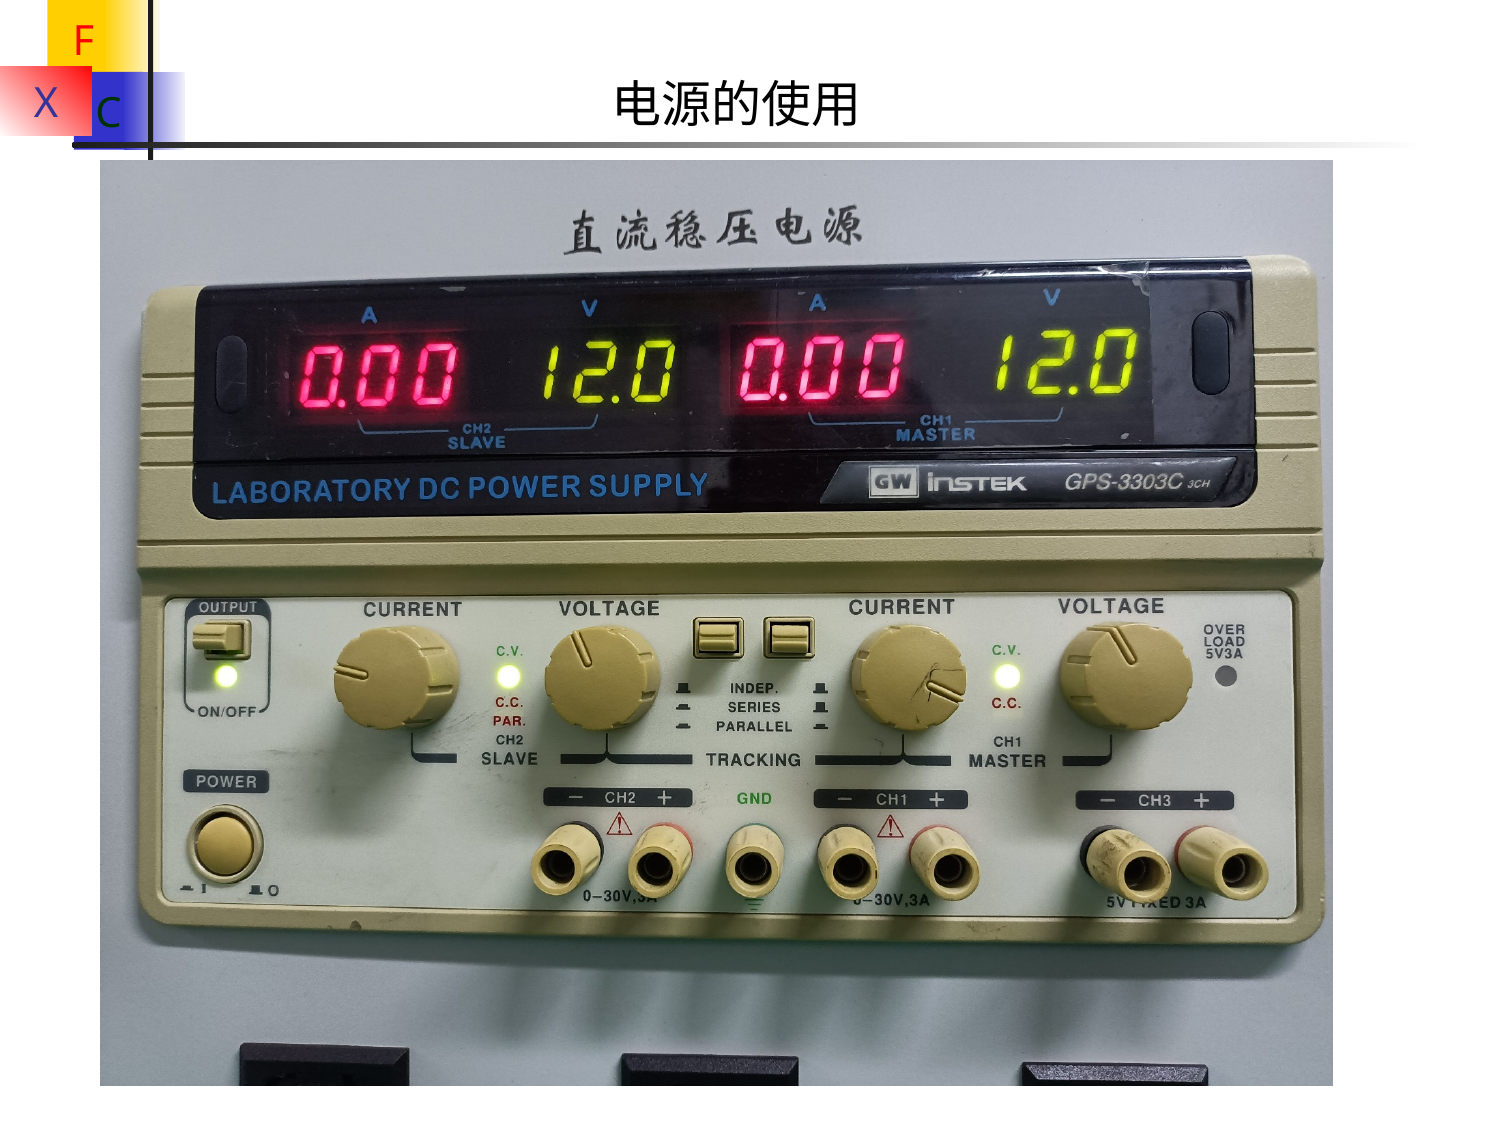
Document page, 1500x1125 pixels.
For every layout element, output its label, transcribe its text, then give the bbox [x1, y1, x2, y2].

text_box 电源的使用 [596, 66, 880, 148]
picture [100, 160, 1333, 1086]
